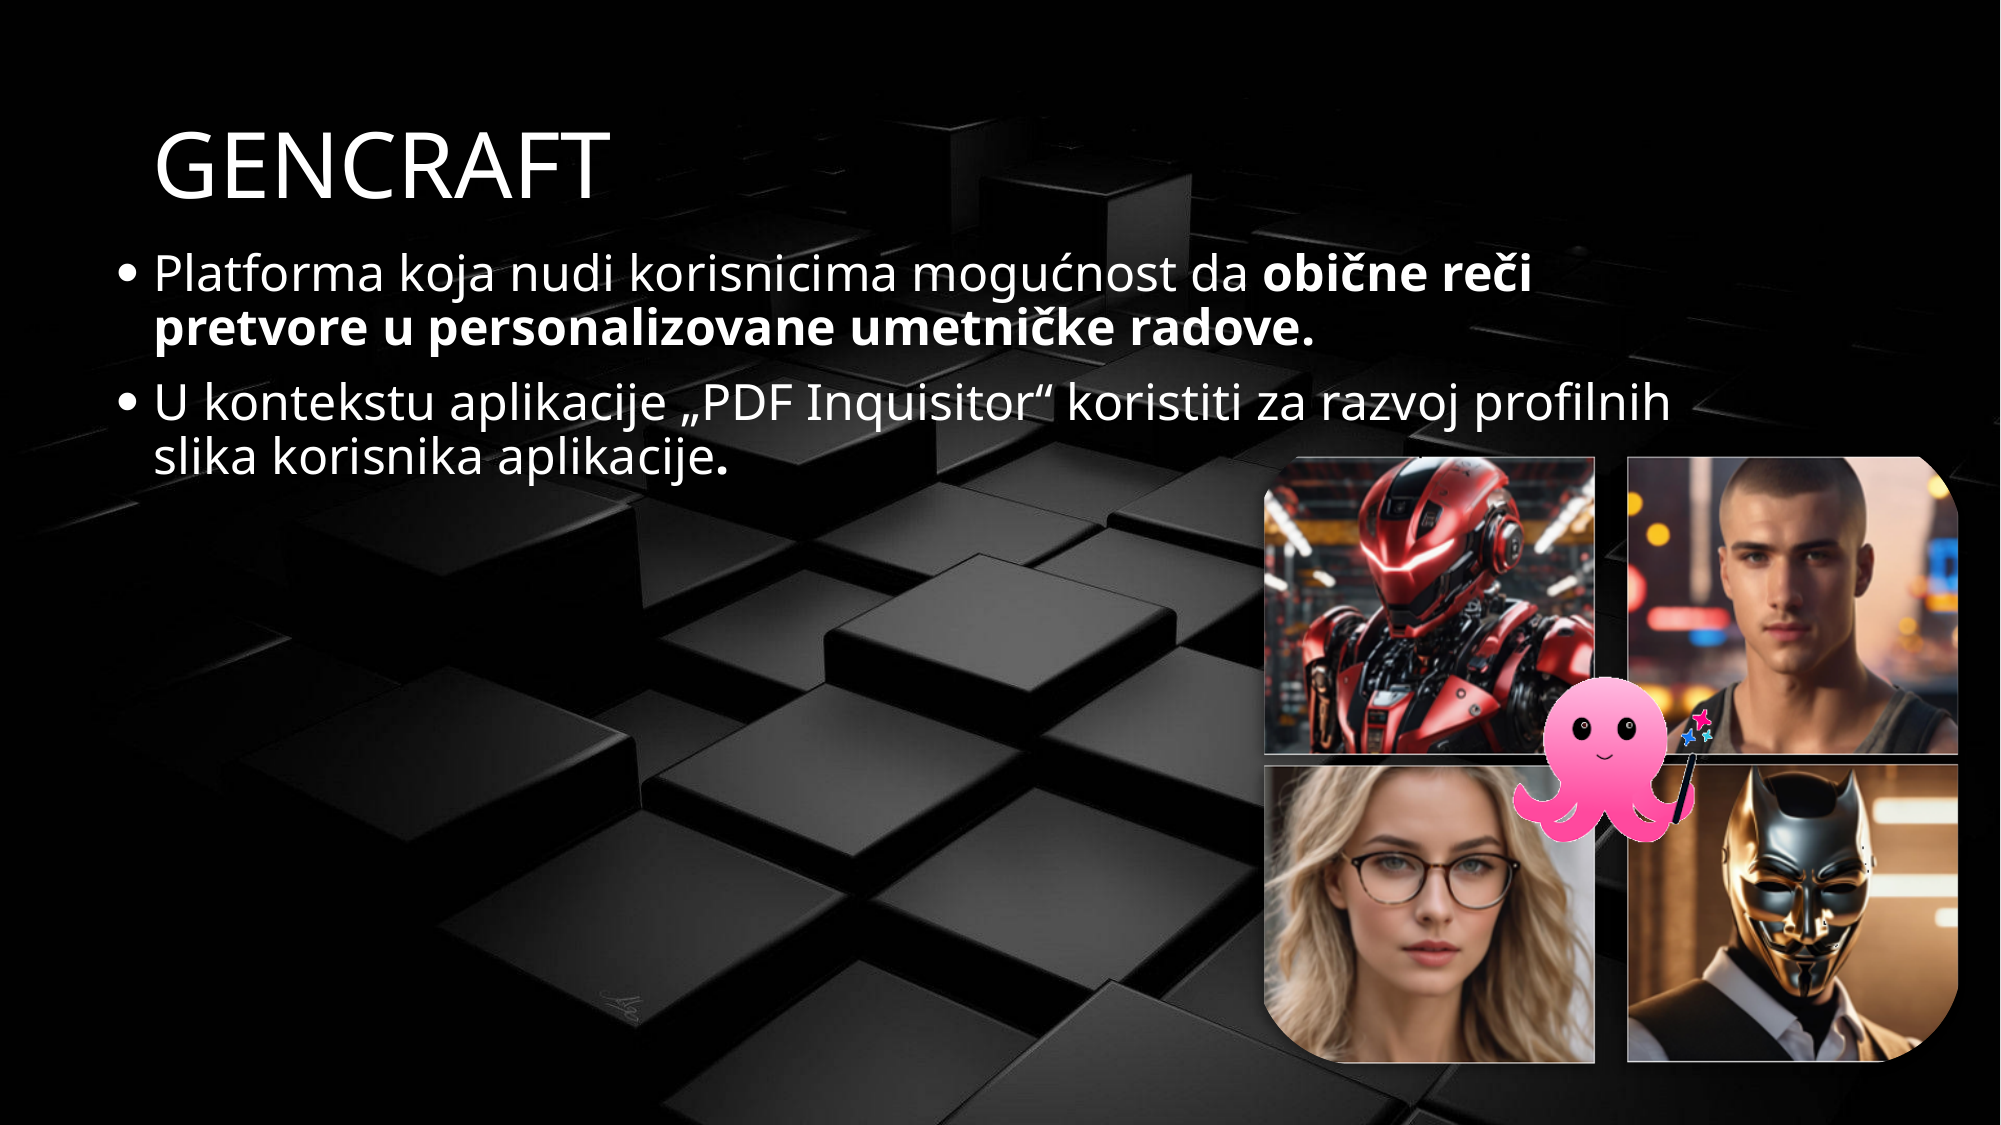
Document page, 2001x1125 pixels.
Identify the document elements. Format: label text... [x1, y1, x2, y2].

picture [0, 0, 2001, 1125]
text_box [1254, 436, 1962, 1065]
list Platforma koja nudi korisnicima mogućnost da obične reči pretvore u personalizovane umetničke radove. U kontekstu aplikacije „PDF Inquisitor“ koristiti za razvoj profilnih slika korisnika aplikacije. [100, 240, 1725, 955]
title GENCRAFT [137, 59, 1863, 278]
